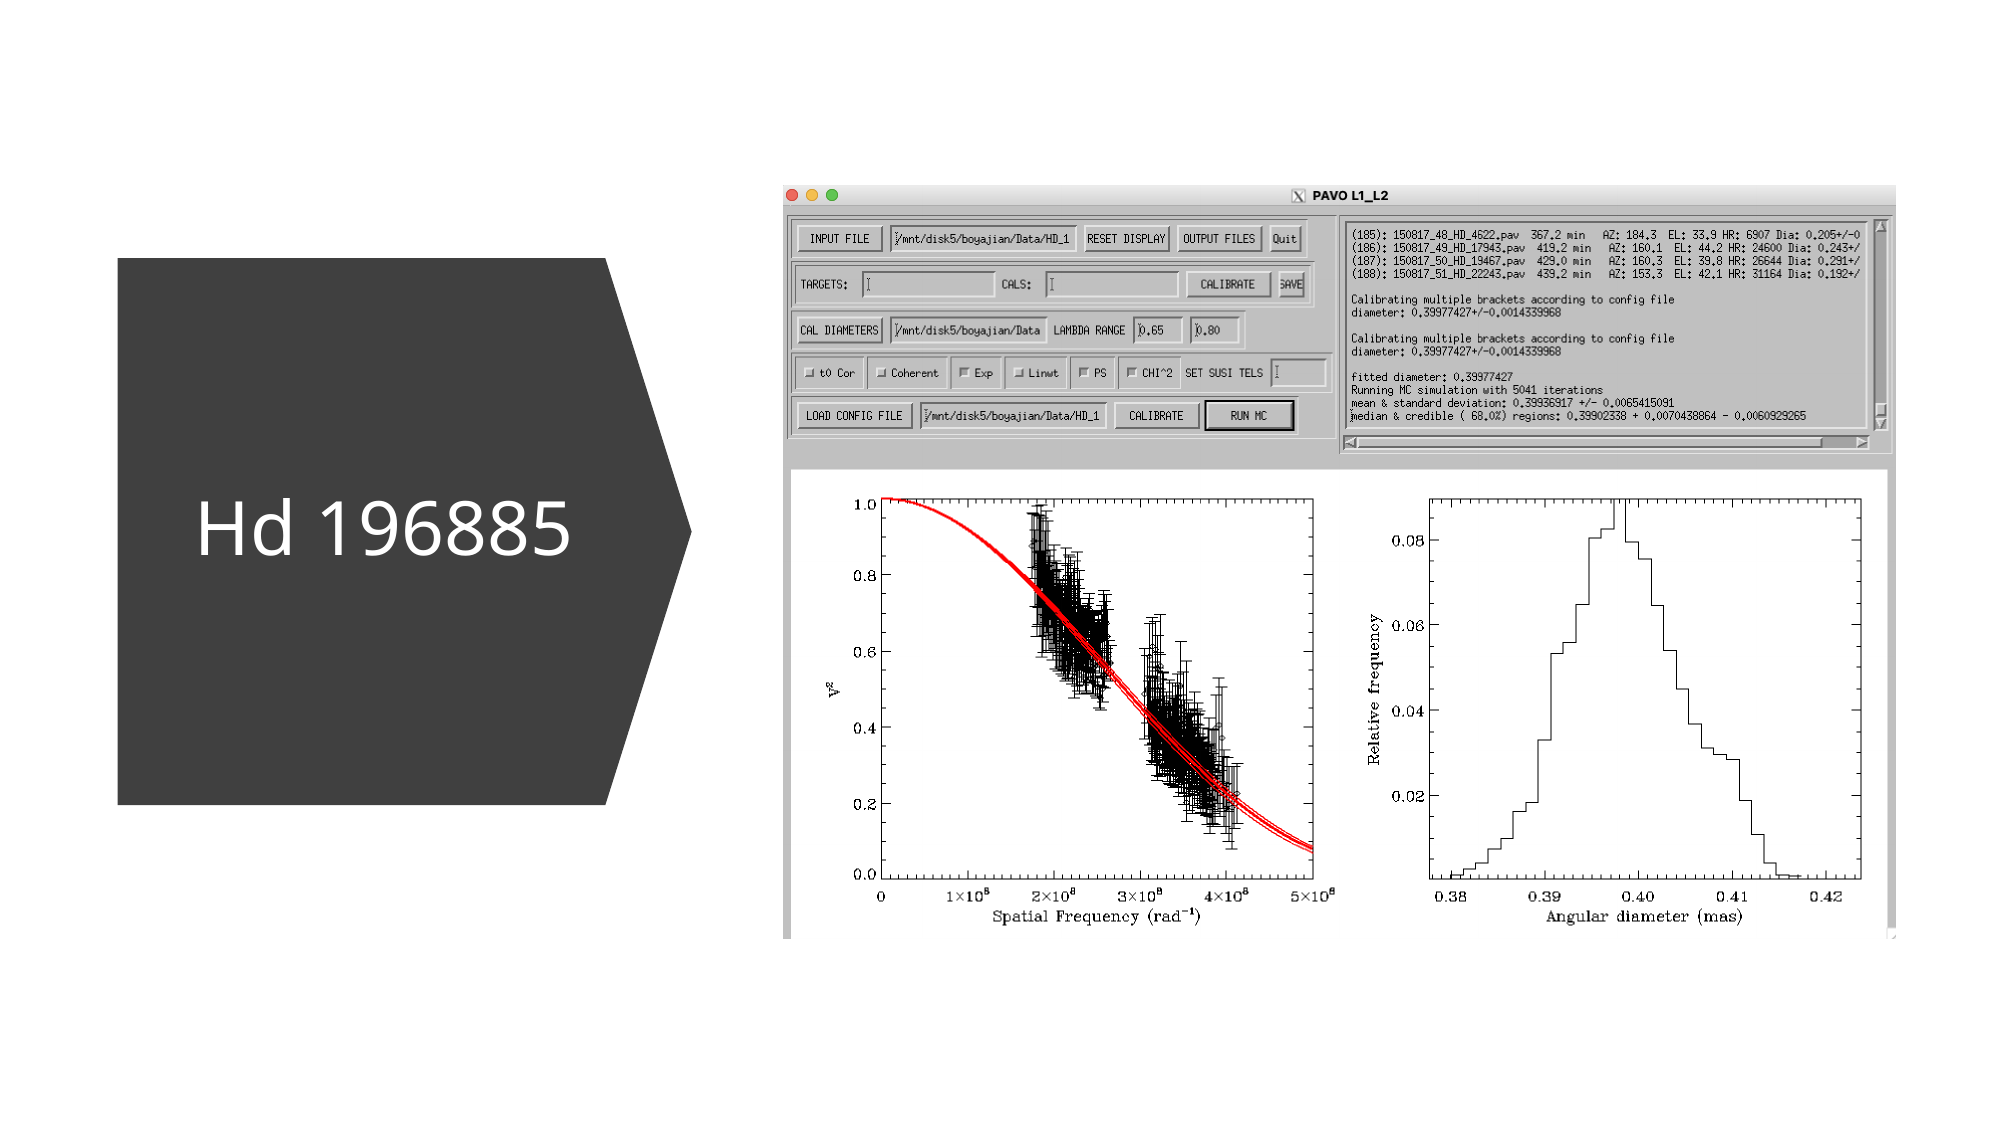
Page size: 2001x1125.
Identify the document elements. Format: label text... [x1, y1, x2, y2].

title Hd 196885 [168, 322, 601, 741]
text_box [116, 256, 694, 807]
picture [783, 184, 1897, 940]
